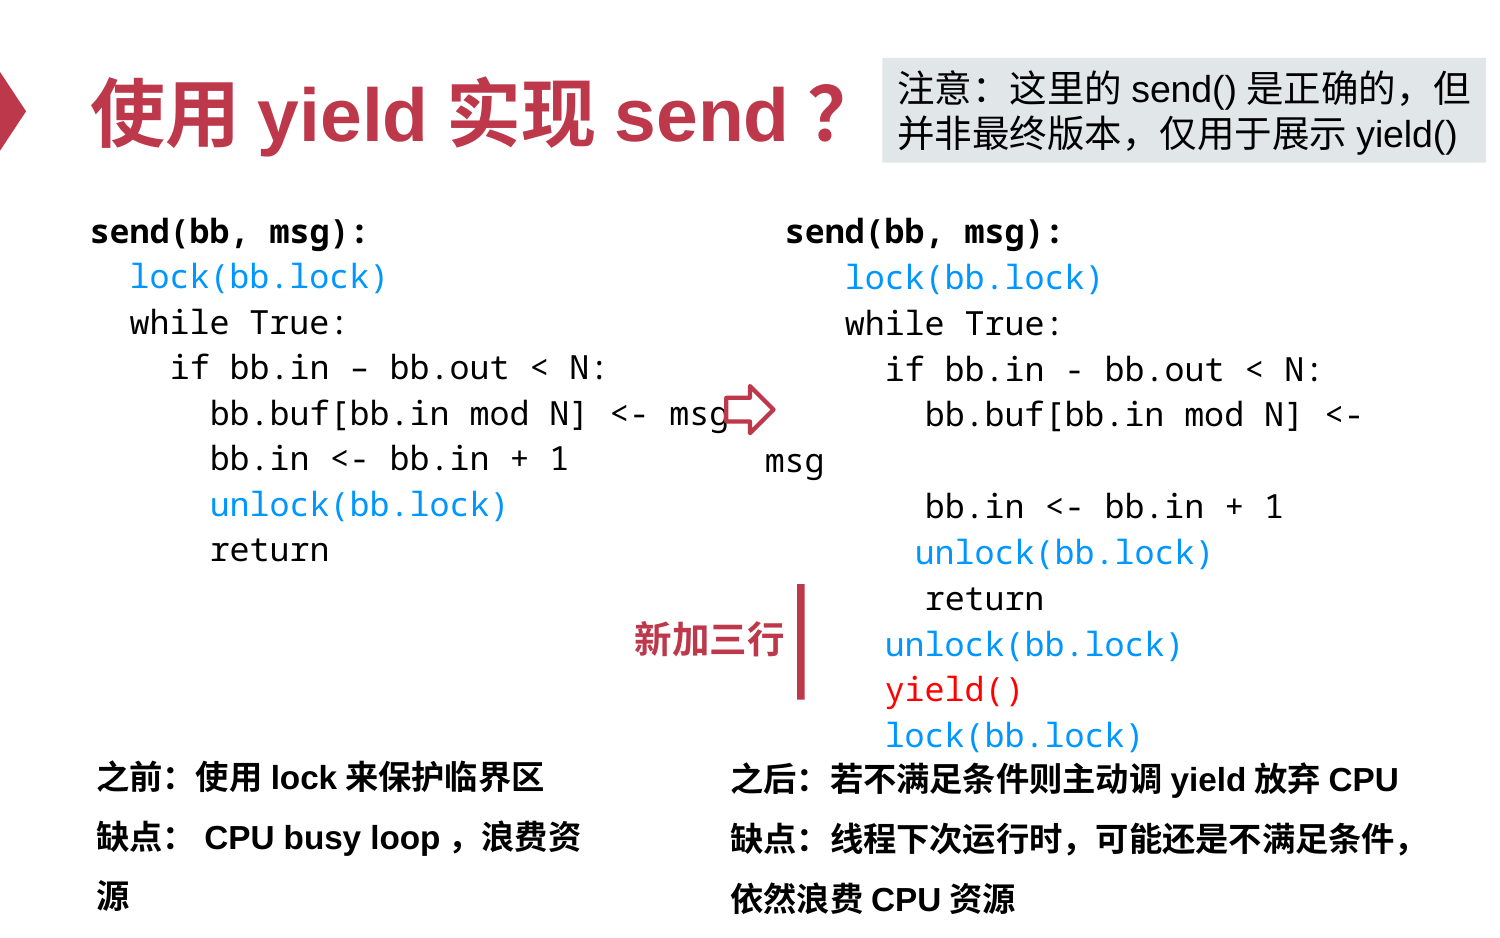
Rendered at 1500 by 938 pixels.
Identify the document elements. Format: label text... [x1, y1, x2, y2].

text_box 之后：若不满足条件则主动调yield放弃CPU 缺点：线程下次运行时，可能还是不满足条件，依然浪费CPU资源 [715, 730, 1428, 926]
title 使用yield实现send？ [75, 37, 1425, 186]
text_box send(bb, msg): lock(bb.lock) while True: if bb.in - bb.out < N: bb.buf[bb.in mod N] <- msg bb.in <- bb.in + 1 unlock(bb.lock) return unlock(bb.lock) yield() lock(bb.lock) [750, 197, 1436, 762]
text_box [724, 384, 776, 436]
text_box send(bb, msg): lock(bb.lock) while True: if bb.in – bb.out < N: bb.buf[bb.in mod N] <- msg bb.in <- bb.in + 1 unlock(bb.lock) return [74, 197, 750, 576]
text_box 注意：这里的send()是正确的，但 并非最终版本，仅用于展示yield() [882, 57, 1487, 163]
text_box [795, 582, 807, 608]
text_box 之前：使用lock来保护临界区 缺点：CPU busy loop，浪费资源 [81, 728, 621, 923]
text_box [795, 669, 807, 702]
text_box 新加三行 [620, 608, 1385, 669]
